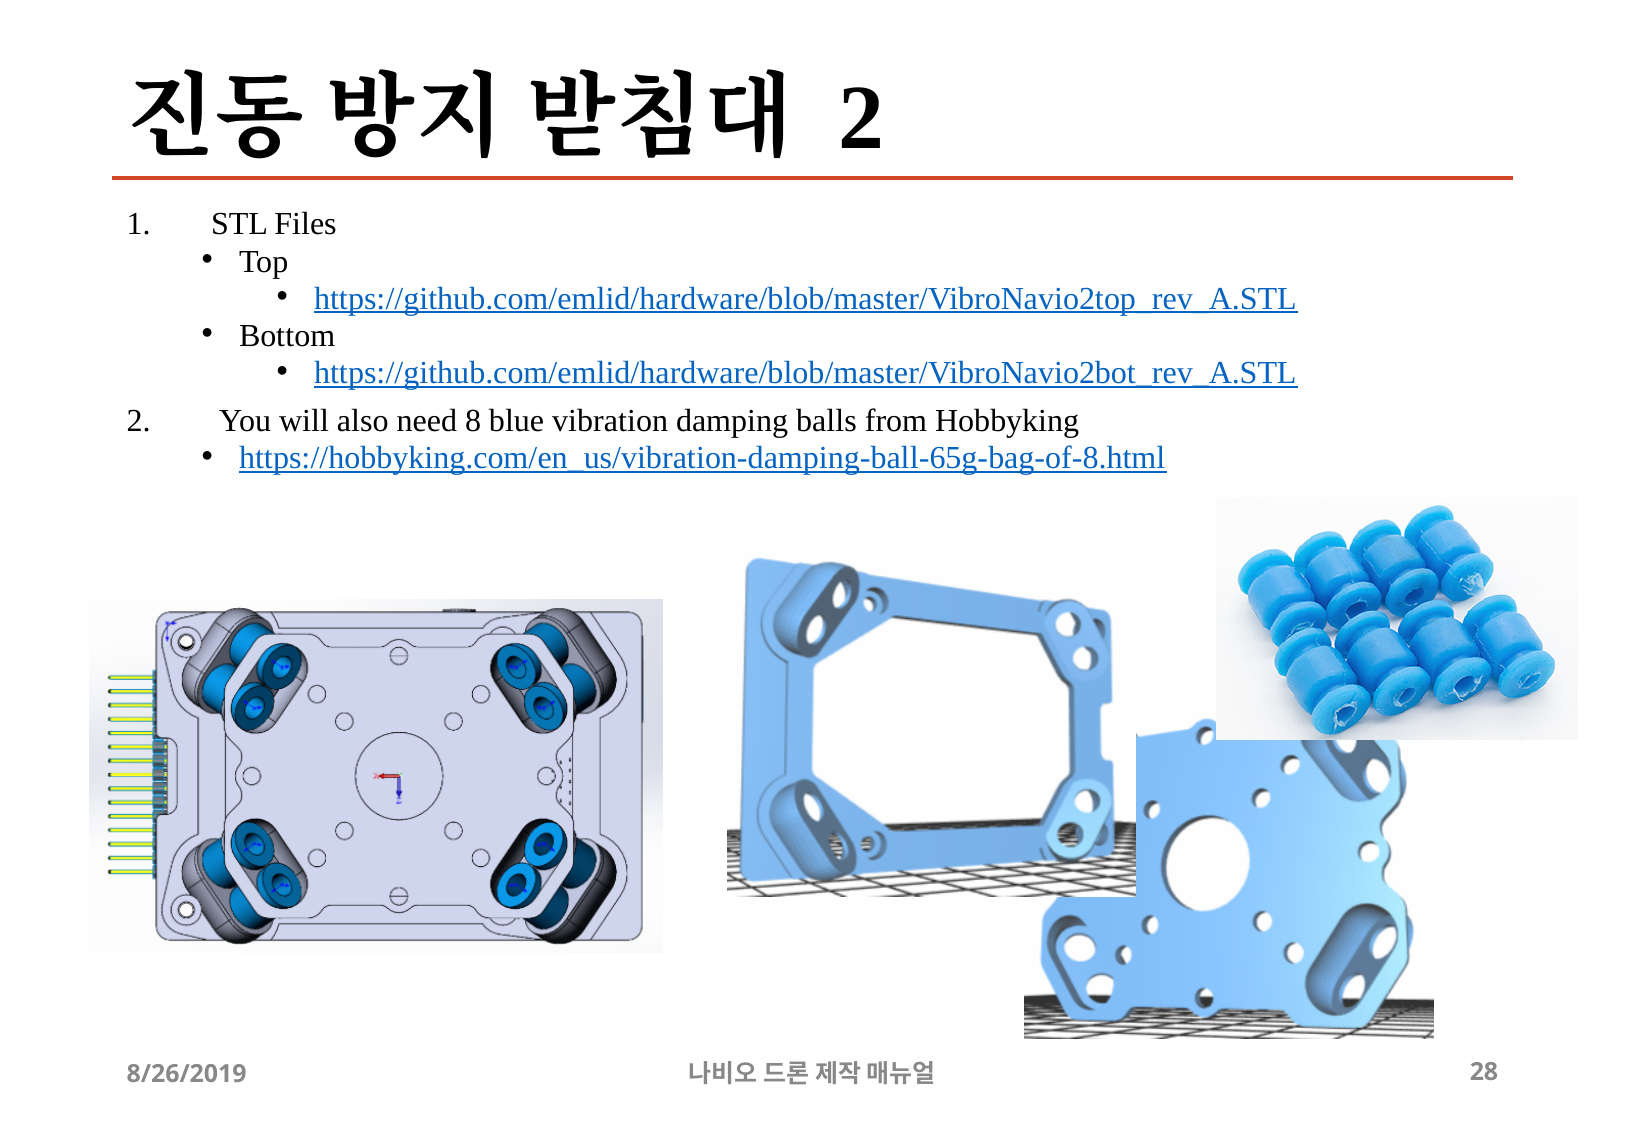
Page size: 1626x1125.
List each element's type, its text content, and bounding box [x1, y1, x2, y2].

list STL Files Top https://github.com/emlid/hardware/blob/master/VibroNavio2top_rev_A.STL Bottom https://github.com/emlid/hardware/blob/master/VibroNavio2bot_rev_A.STL You will also need 8 blue vibration damping balls from Hobbyking https://hobbyking.com/en_us/vibration-damping-ball-65g-bag-of-8.html [111, 205, 1514, 510]
picture [727, 496, 1579, 1039]
picture [88, 599, 663, 953]
title 진동 방지 받침대 2 [111, 59, 1514, 179]
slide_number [111, 1042, 303, 1103]
slide_number ‹#› [1433, 1042, 1514, 1103]
footer 나비오 드론 제작 매뉴얼 [538, 1042, 1087, 1103]
